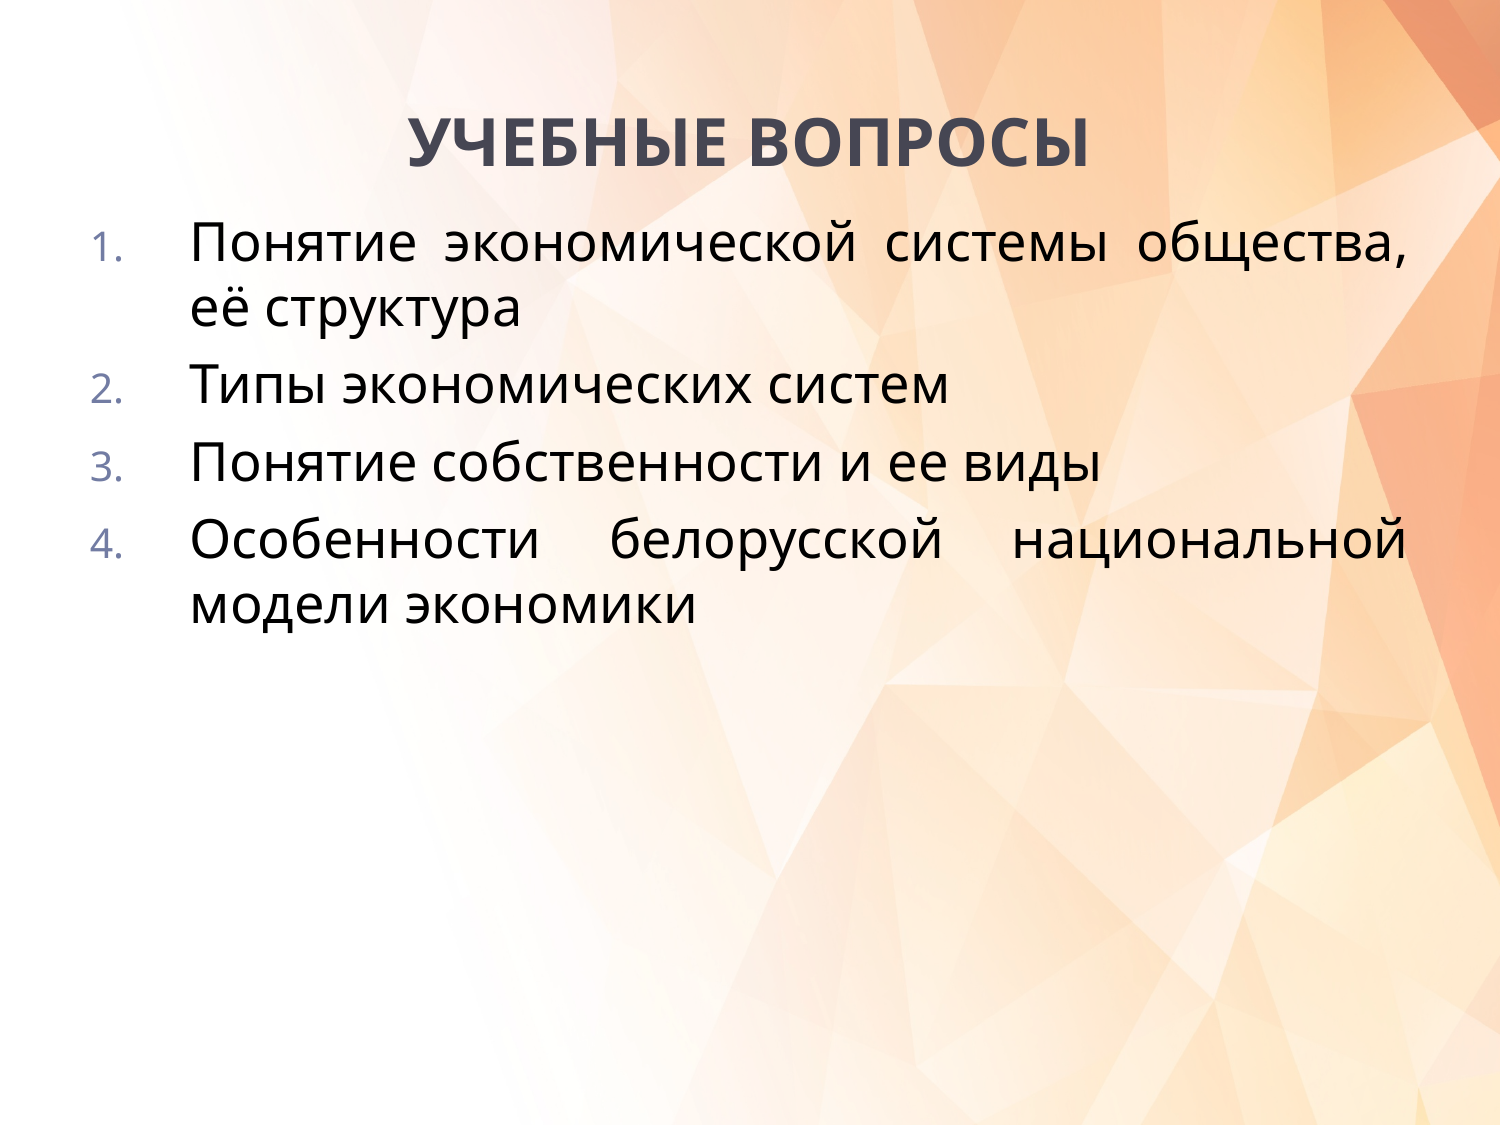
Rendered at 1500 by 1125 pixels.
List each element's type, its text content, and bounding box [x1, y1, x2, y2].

list Понятие экономической системы общества, её структура Типы экономических систем Понятие собственности и ее виды Особенности белорусской национальной модели экономики [75, 200, 1425, 1010]
title УЧЕБНЫЕ ВОПРОСЫ [75, 24, 1425, 188]
